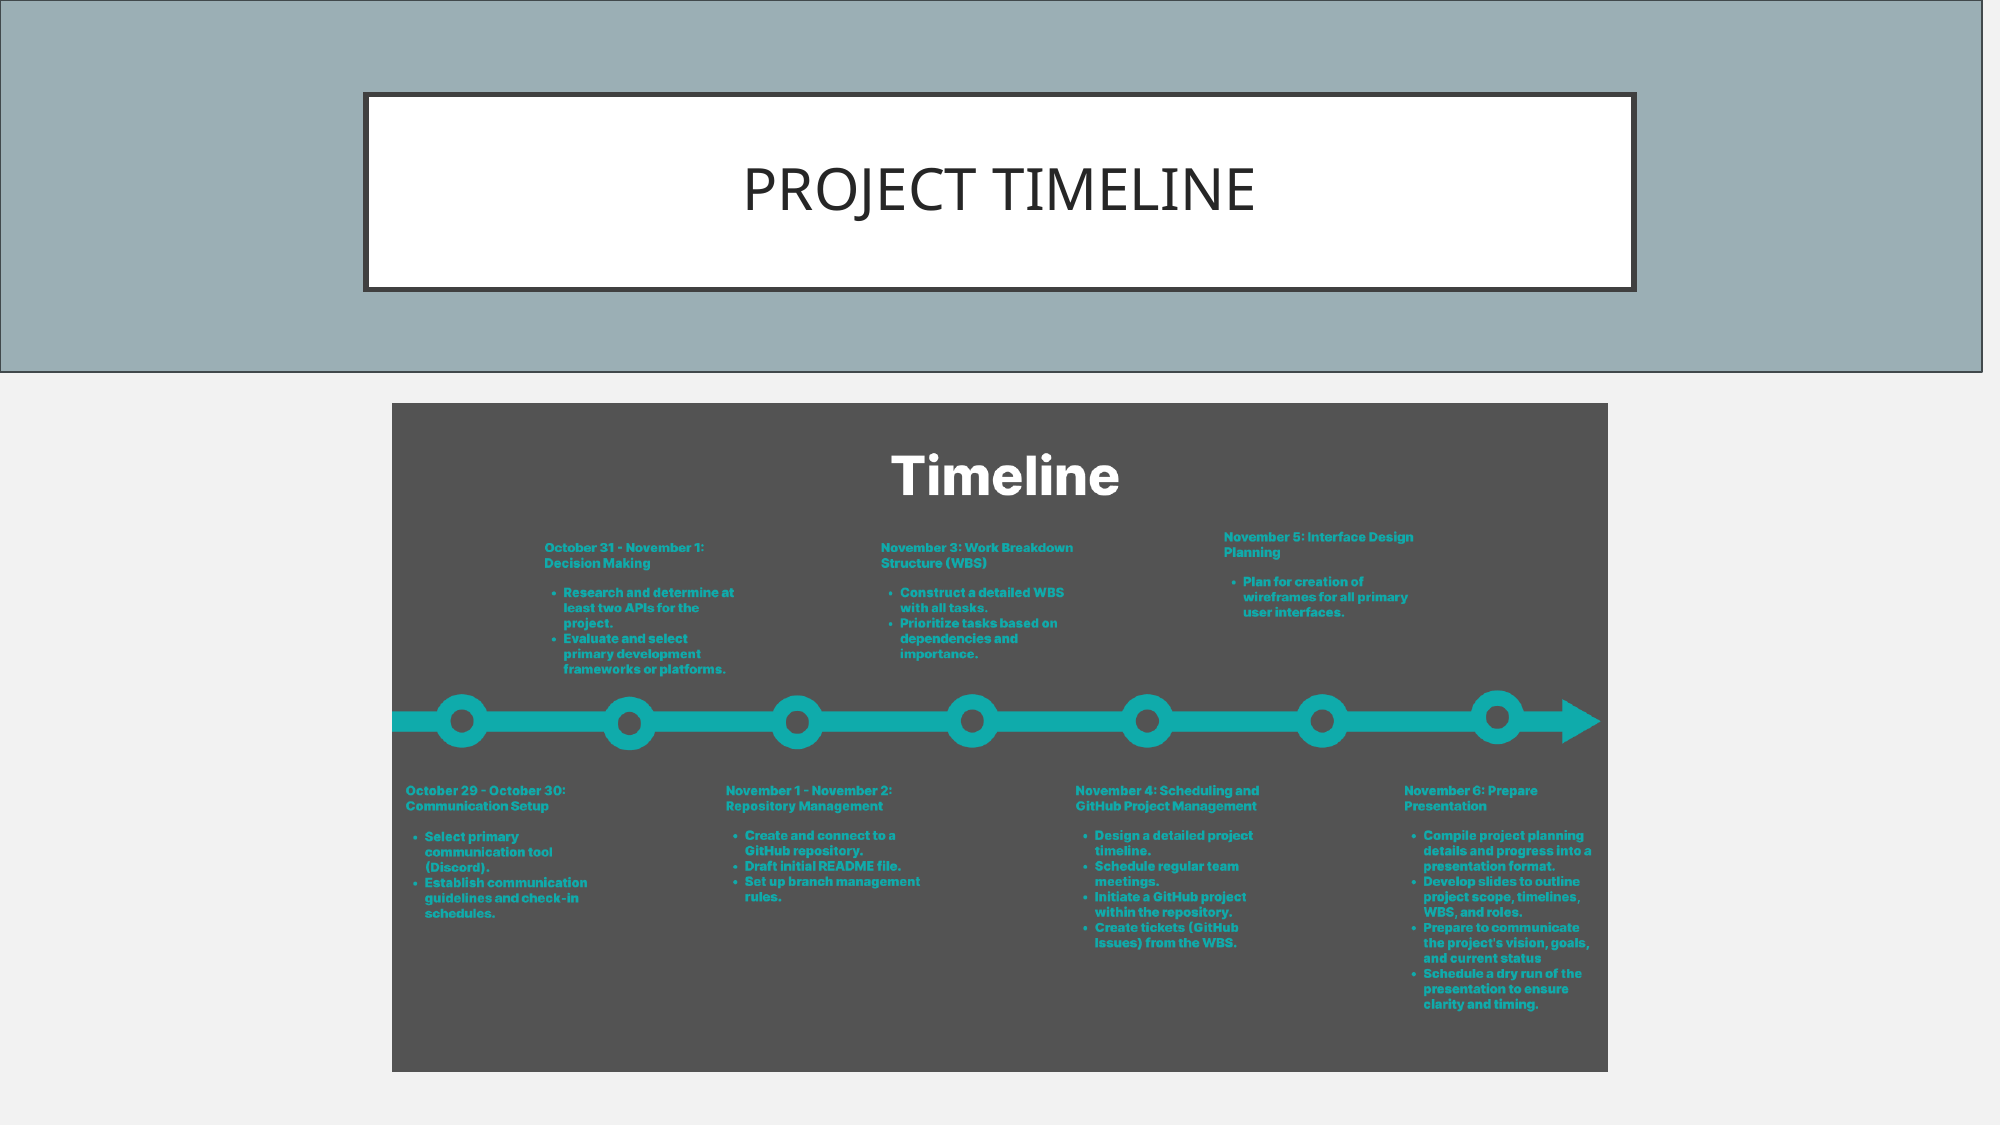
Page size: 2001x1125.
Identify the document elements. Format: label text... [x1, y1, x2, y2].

picture [392, 403, 1608, 1072]
text_box [0, 0, 1983, 373]
title PROJECT TIMELINE [363, 92, 1637, 292]
